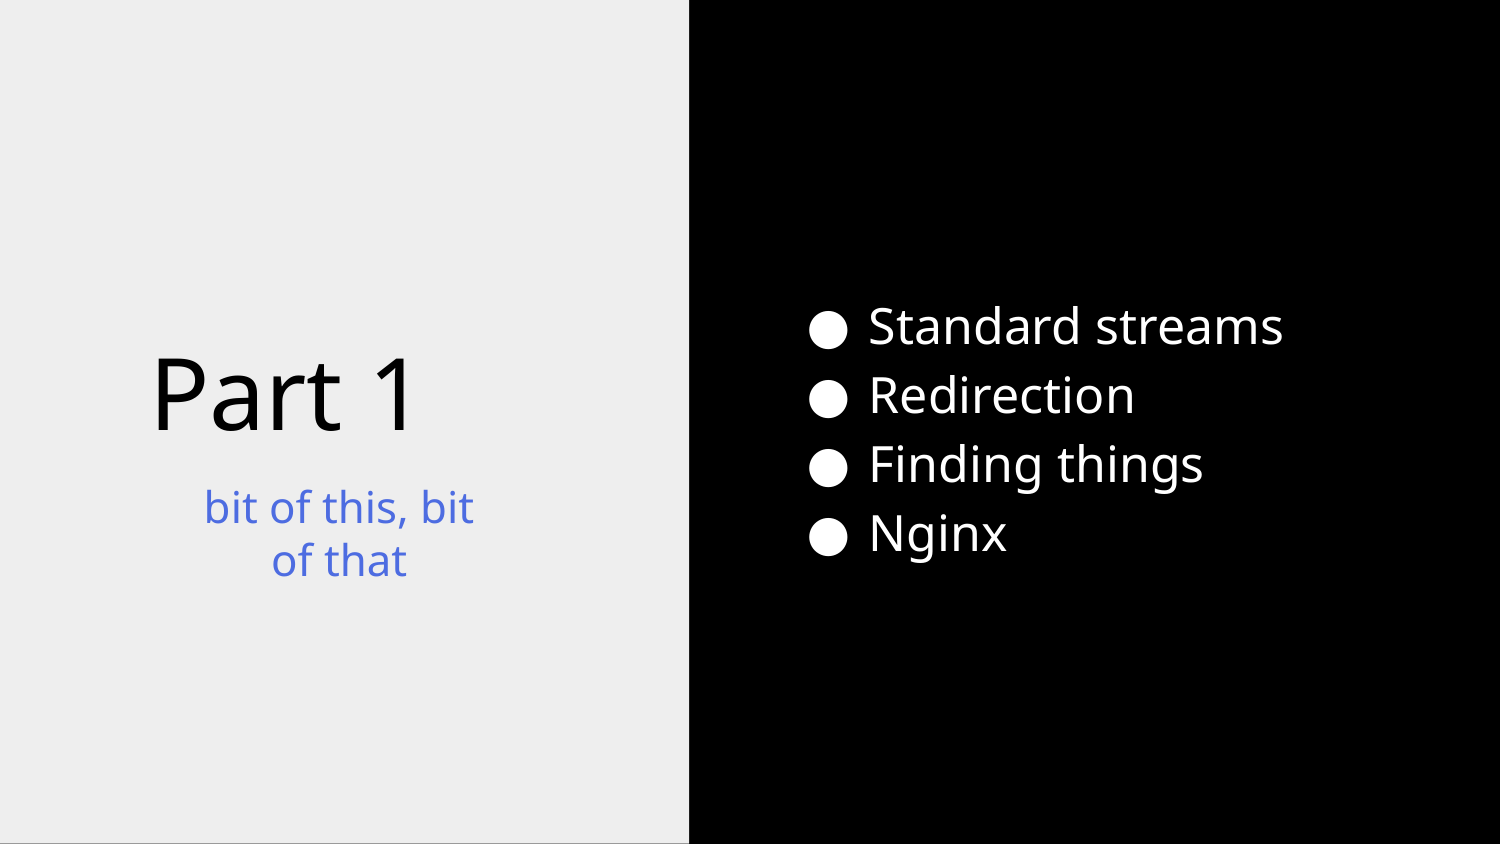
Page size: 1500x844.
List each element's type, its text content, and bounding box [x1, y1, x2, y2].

text_box [0, 0, 690, 844]
text_box Part 1 [134, 315, 545, 437]
text_box Standard streams Redirection Finding things Nginx [779, 270, 1443, 574]
text_box bit of this, bit of that [176, 465, 503, 542]
